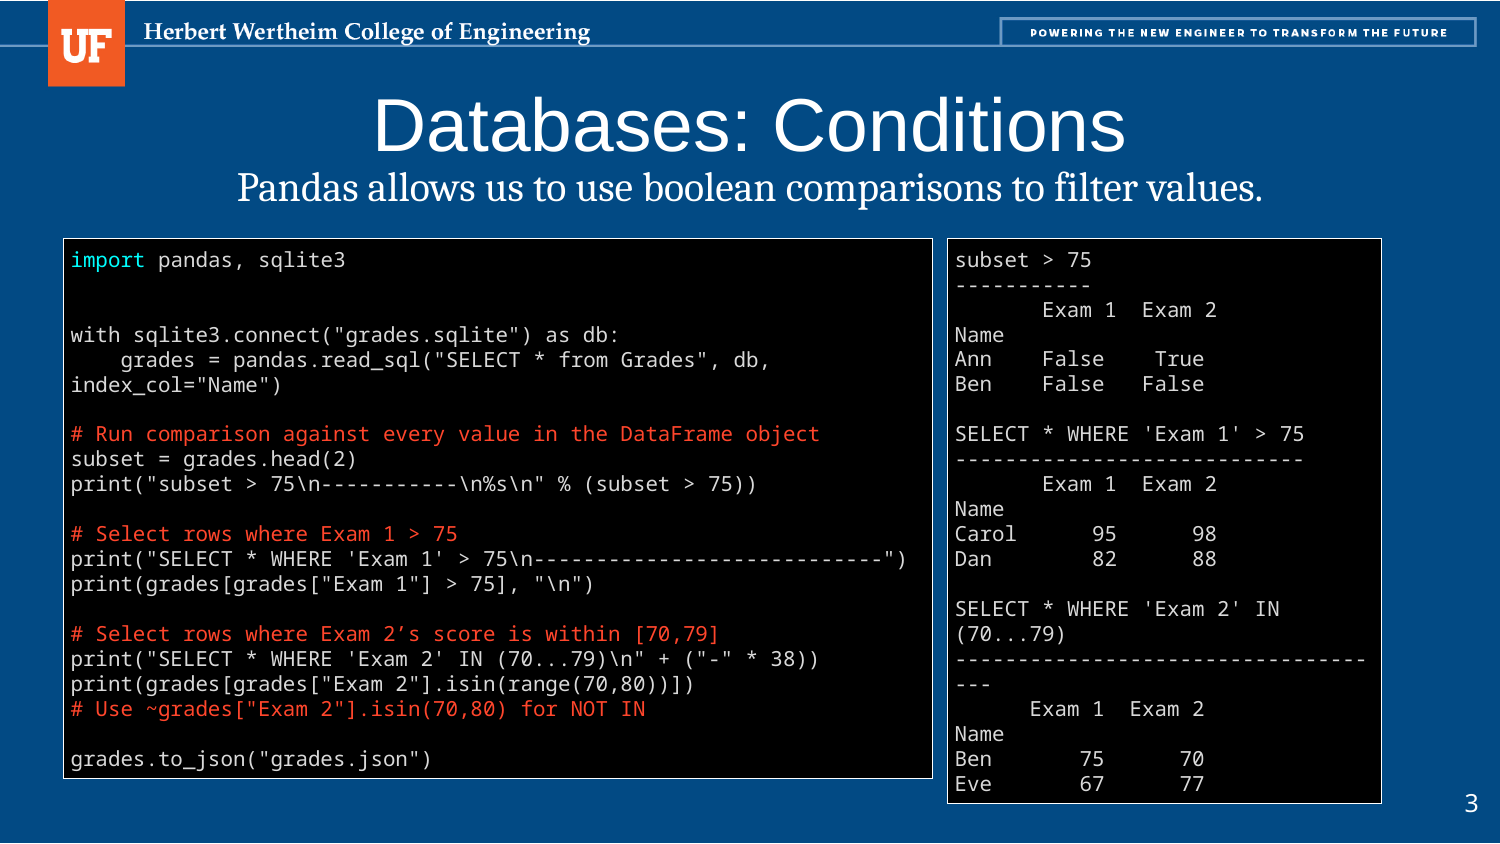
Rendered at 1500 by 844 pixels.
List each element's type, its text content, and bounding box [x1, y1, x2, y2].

list Pandas allows us to use boolean comparisons to filter values. [47, 176, 1453, 213]
slide_number 3 [1156, 782, 1494, 828]
title Databases: Conditions [47, 68, 1453, 176]
text_box import pandas, sqlite3 with sqlite3.connect("grades.sqlite") as db: grades = pandas.read_sql("SELECT * from Grades", db, index_col="Name") # Run comparison against every value in the DataFrame object subset = grades.head(2) print("subset > 75\n-----------\n%s\n" % (subset > 75)) # Select rows where Exam 1 > 75 print("SELECT * WHERE 'Exam 1' > 75\n----------------------------") print(grades[grades["Exam 1"] > 75], "\n") # Select rows where Exam 2’s score is within [70,79] print("SELECT * WHERE 'Exam 2' IN (70...79)\n" + ("-" * 38)) print(grades[grades["Exam 2"].isin(range(70,80))]) # Use ~grades["Exam 2"].isin(70,80) for NOT IN grades.to_json("grades.json") [63, 238, 933, 779]
picture [0, 0, 1500, 843]
text_box subset > 75 ----------- Exam 1 Exam 2 Name Ann False True Ben False False SELECT * WHERE 'Exam 1' > 75 ---------------------------- Exam 1 Exam 2 Name Carol 95 98 Dan 82 88 SELECT * WHERE 'Exam 2' IN (70...79) ------------------------------------ Exam 1 Exam 2 Name Ben 75 70 Eve 67 77 [947, 238, 1382, 804]
